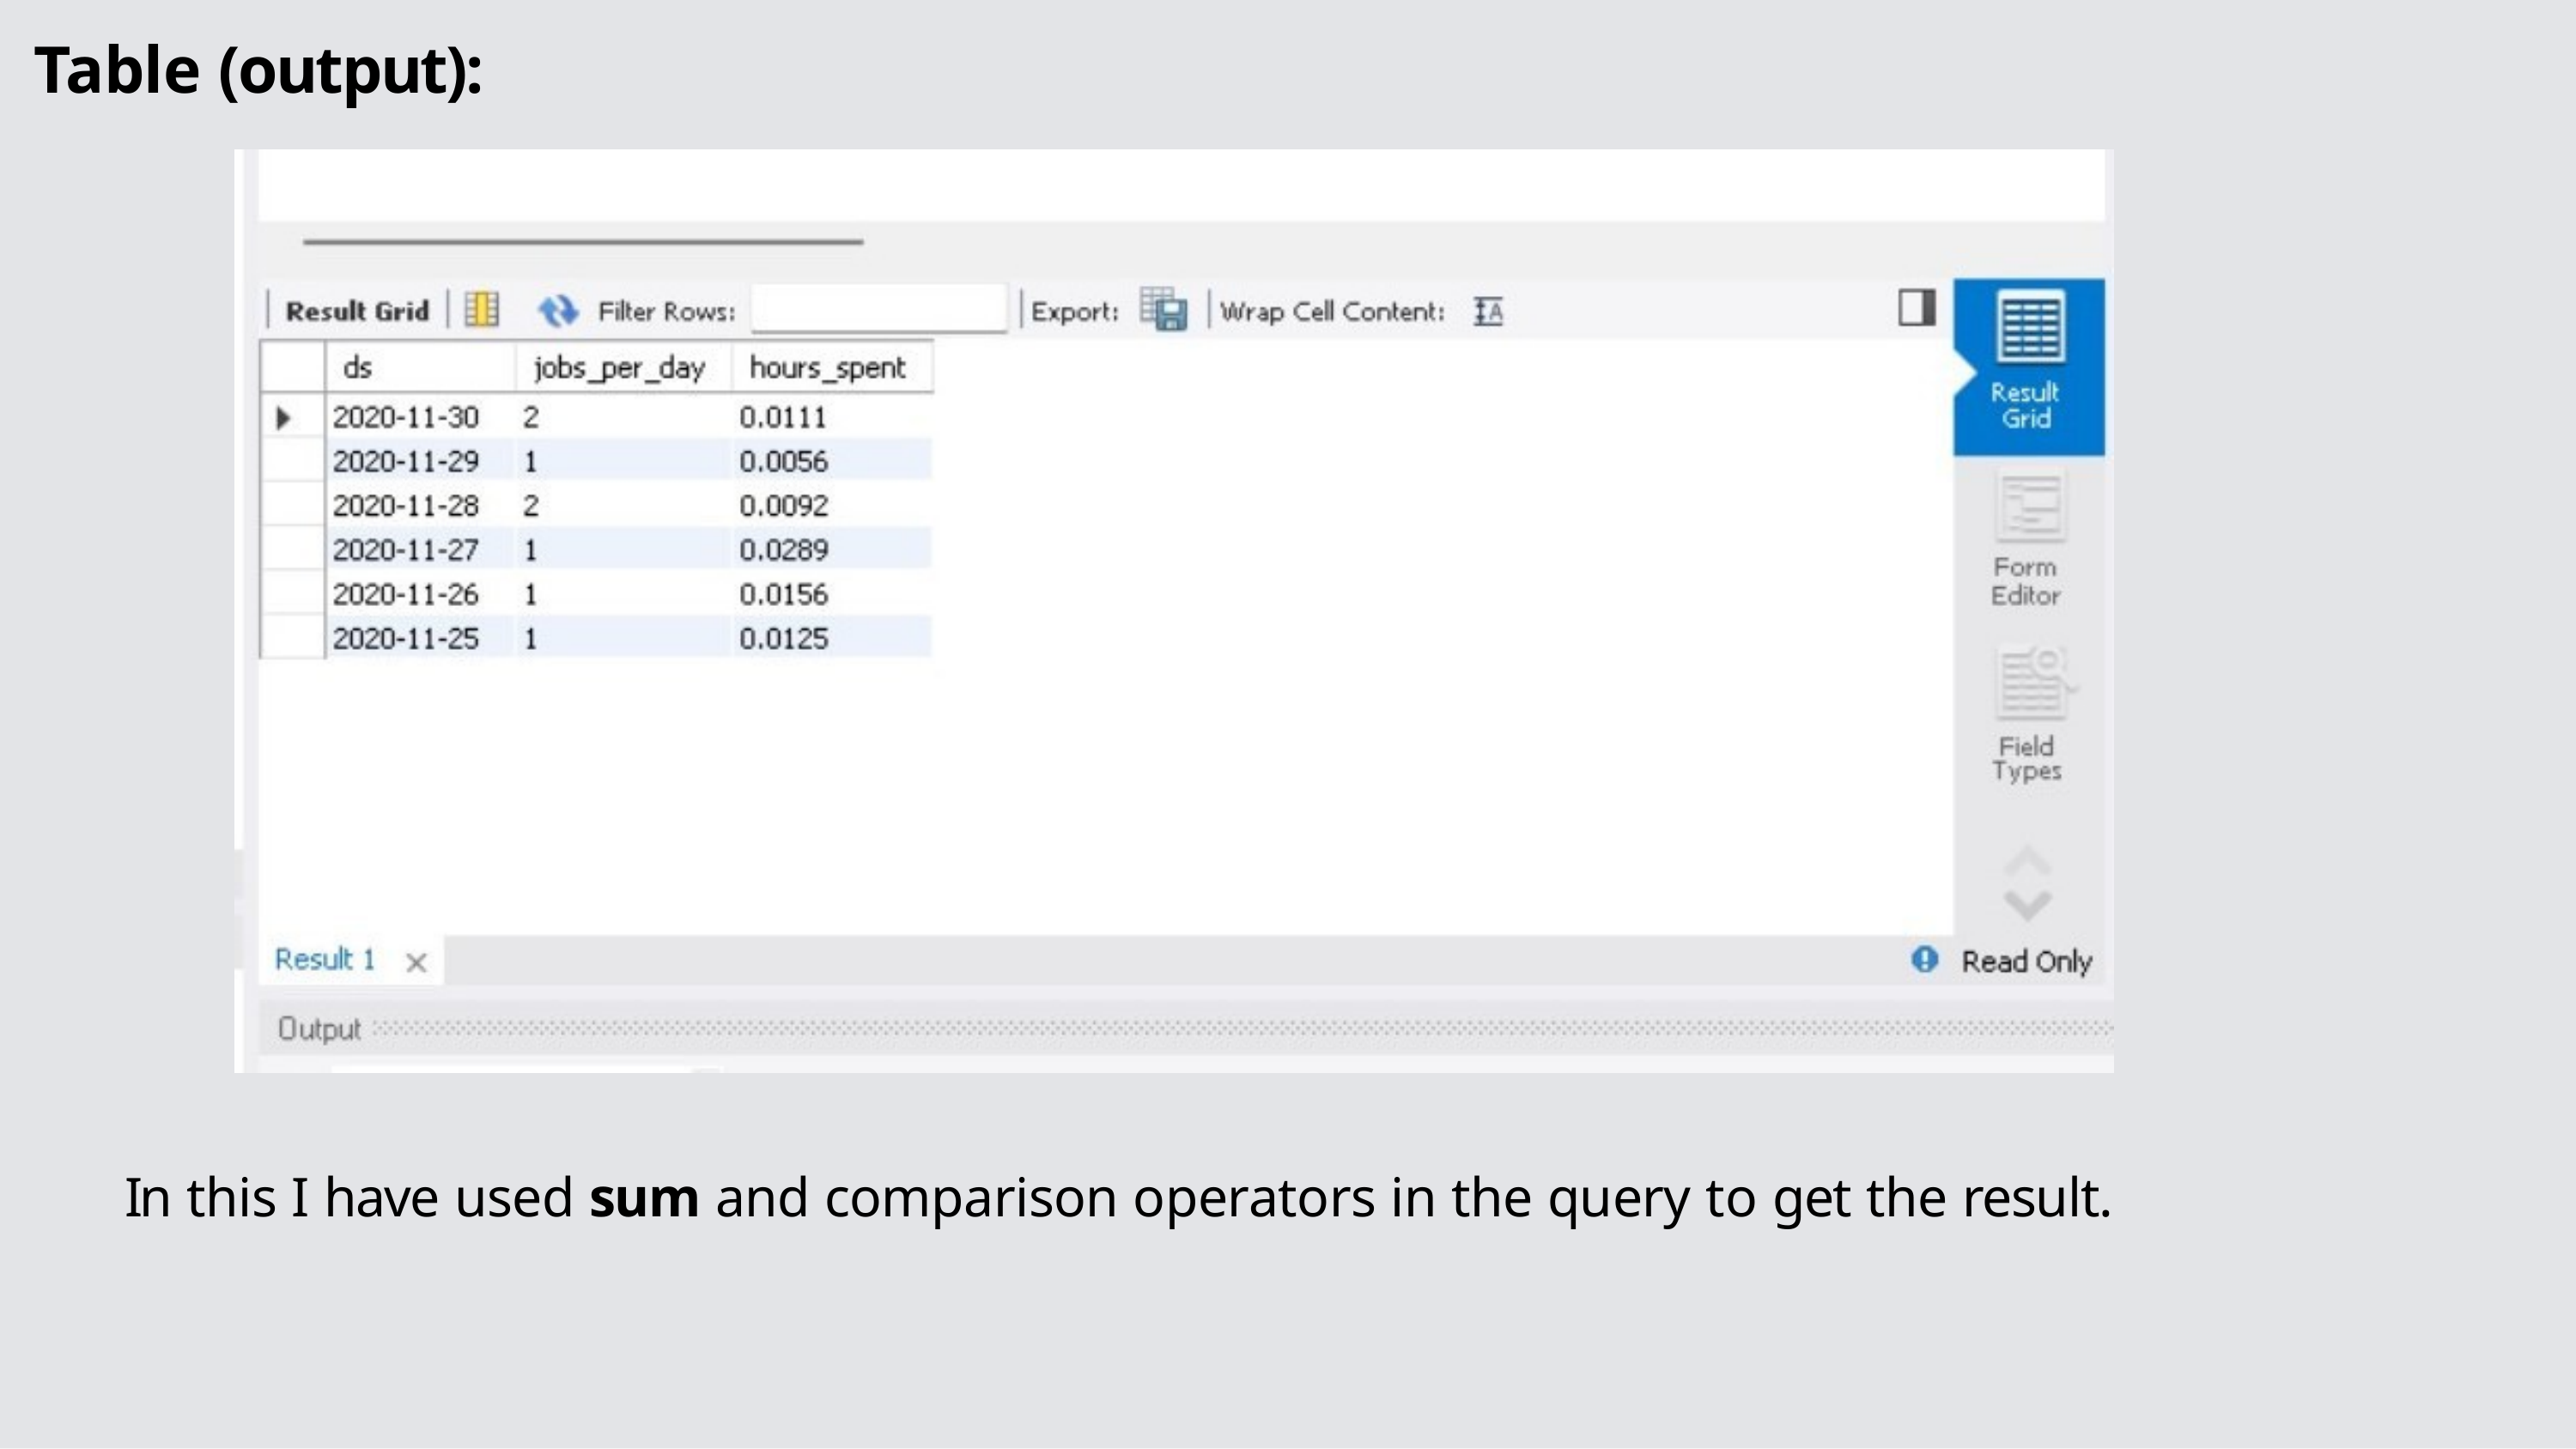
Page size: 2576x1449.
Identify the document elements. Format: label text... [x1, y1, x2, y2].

text_box In this I have used sum and comparison operators in the query to get the result. [123, 1161, 2178, 1228]
picture [234, 149, 2114, 1073]
title Table (output): [32, 27, 505, 271]
